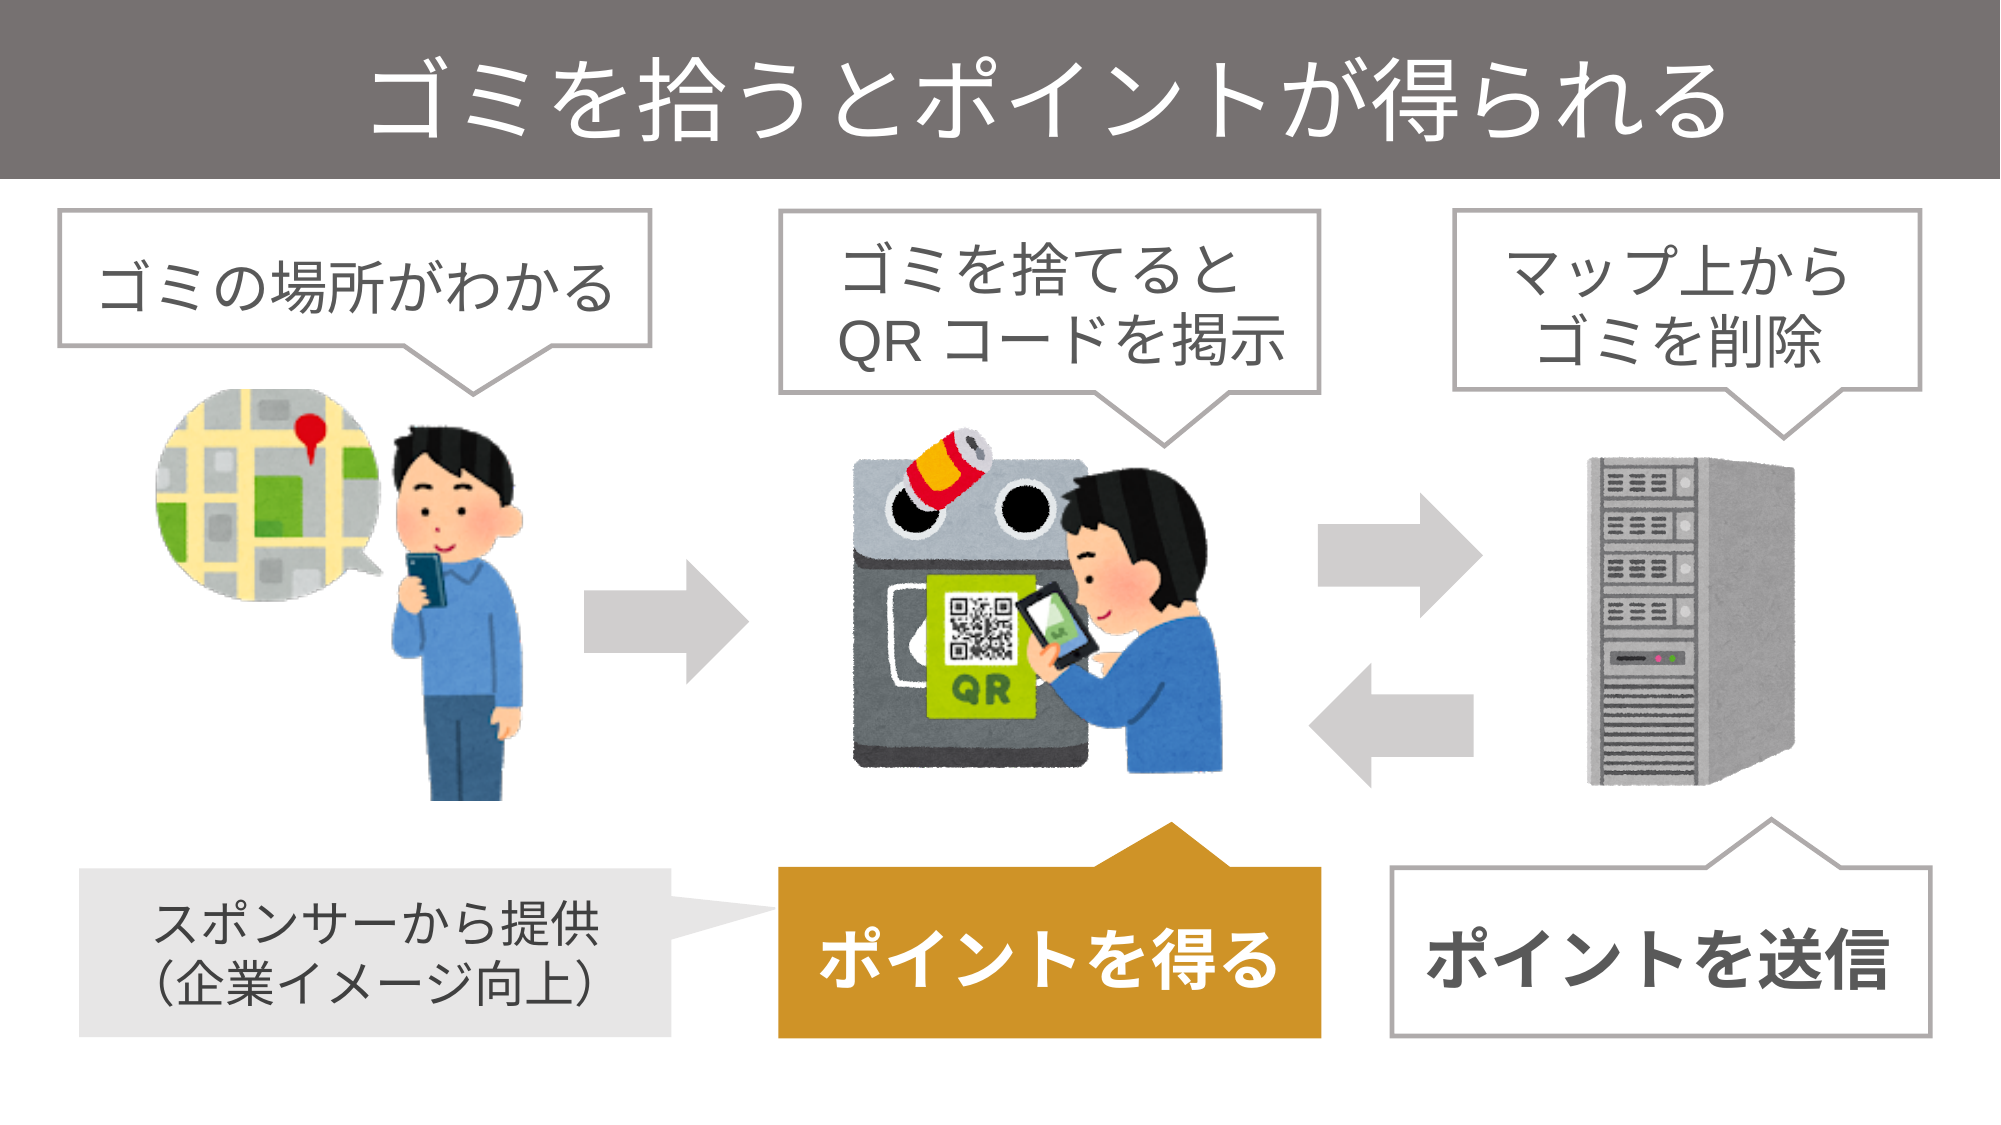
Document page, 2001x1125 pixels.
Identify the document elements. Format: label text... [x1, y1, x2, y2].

text_box ゴミを捨てると QRコードを掲示 [822, 226, 1319, 381]
picture [835, 423, 1245, 783]
text_box ポイントを得る [791, 910, 1311, 1005]
text_box [779, 823, 1321, 1038]
text_box ゴミを拾うとポイントが得られる [279, 35, 1821, 161]
text_box [1308, 662, 1474, 789]
text_box [1453, 209, 1921, 440]
text_box スポンサーから提供 （企業イメージ向上） [79, 868, 776, 1038]
picture [1542, 448, 1835, 795]
text_box [0, 0, 2000, 179]
text_box [58, 209, 652, 389]
text_box ゴミの場所がわかる [80, 244, 650, 329]
text_box [779, 210, 1321, 448]
text_box [584, 558, 750, 685]
text_box [1317, 492, 1484, 619]
picture [134, 389, 546, 801]
text_box [1391, 818, 1932, 1038]
text_box ポイントを送信 [1409, 910, 1948, 1006]
text_box マップ上から ゴミを削除 [1466, 227, 1891, 383]
